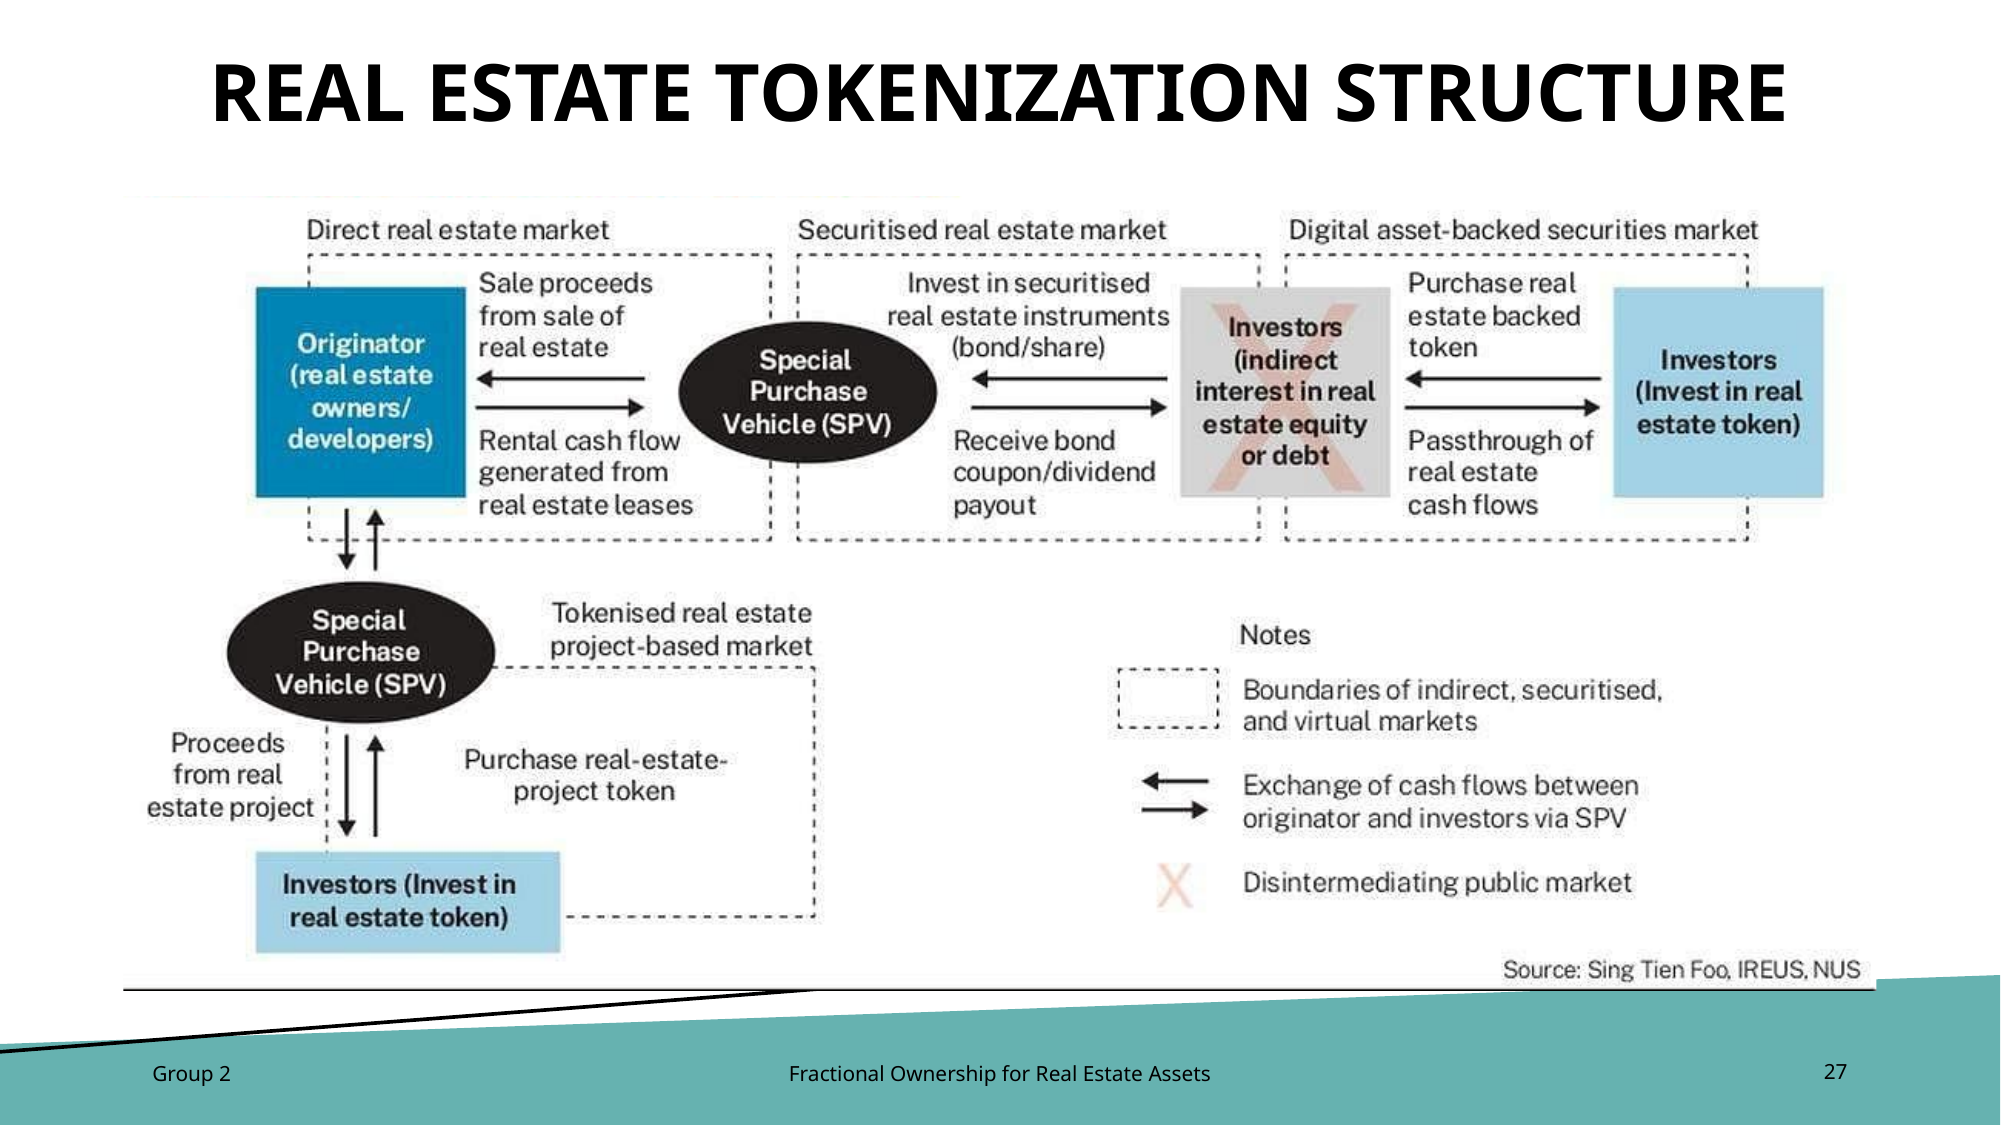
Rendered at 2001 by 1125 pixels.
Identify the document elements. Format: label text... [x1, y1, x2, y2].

footer Fractional Ownership for Real Estate Assets [662, 1042, 1338, 1103]
title Real Estate Tokenization Structure [137, 0, 1863, 196]
slide_number 27 [1412, 1042, 1863, 1103]
picture [123, 196, 1877, 991]
slide_number Group 2 [137, 1042, 588, 1103]
